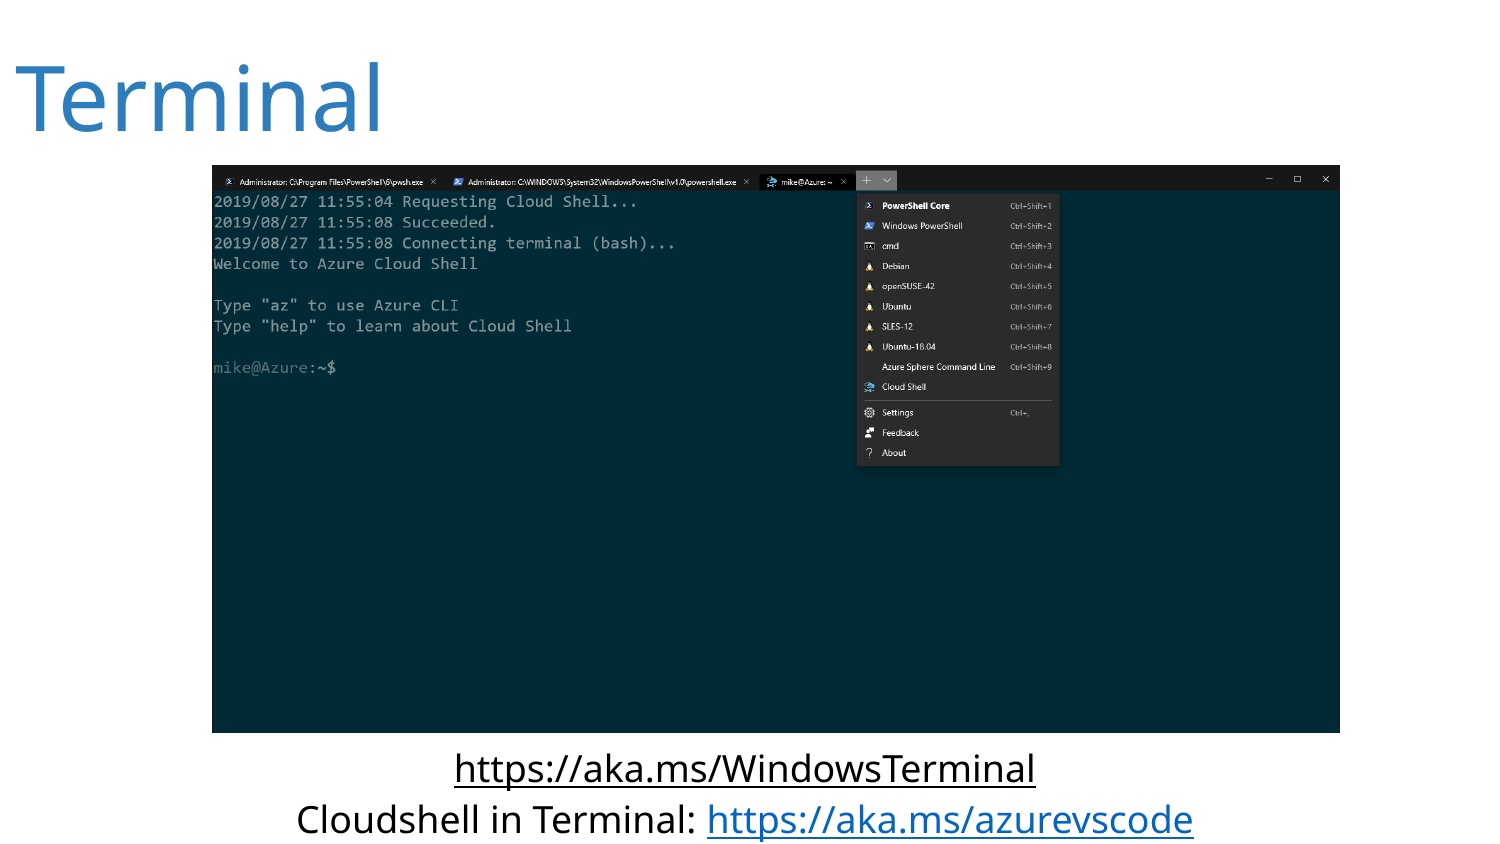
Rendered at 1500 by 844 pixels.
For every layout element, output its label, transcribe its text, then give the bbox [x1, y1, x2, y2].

picture [320, 238, 325, 248]
picture [536, 241, 543, 248]
title Terminal [0, 44, 1500, 159]
text_box https://aka.ms/WindowsTerminal Cloudshell in Terminal: https://aka.ms/azurevscode [0, 737, 1500, 844]
picture [329, 238, 335, 248]
picture [235, 238, 240, 248]
picture [855, 193, 1062, 475]
picture [212, 164, 1340, 733]
picture [509, 320, 514, 331]
picture [218, 262, 225, 268]
picture [442, 324, 448, 331]
